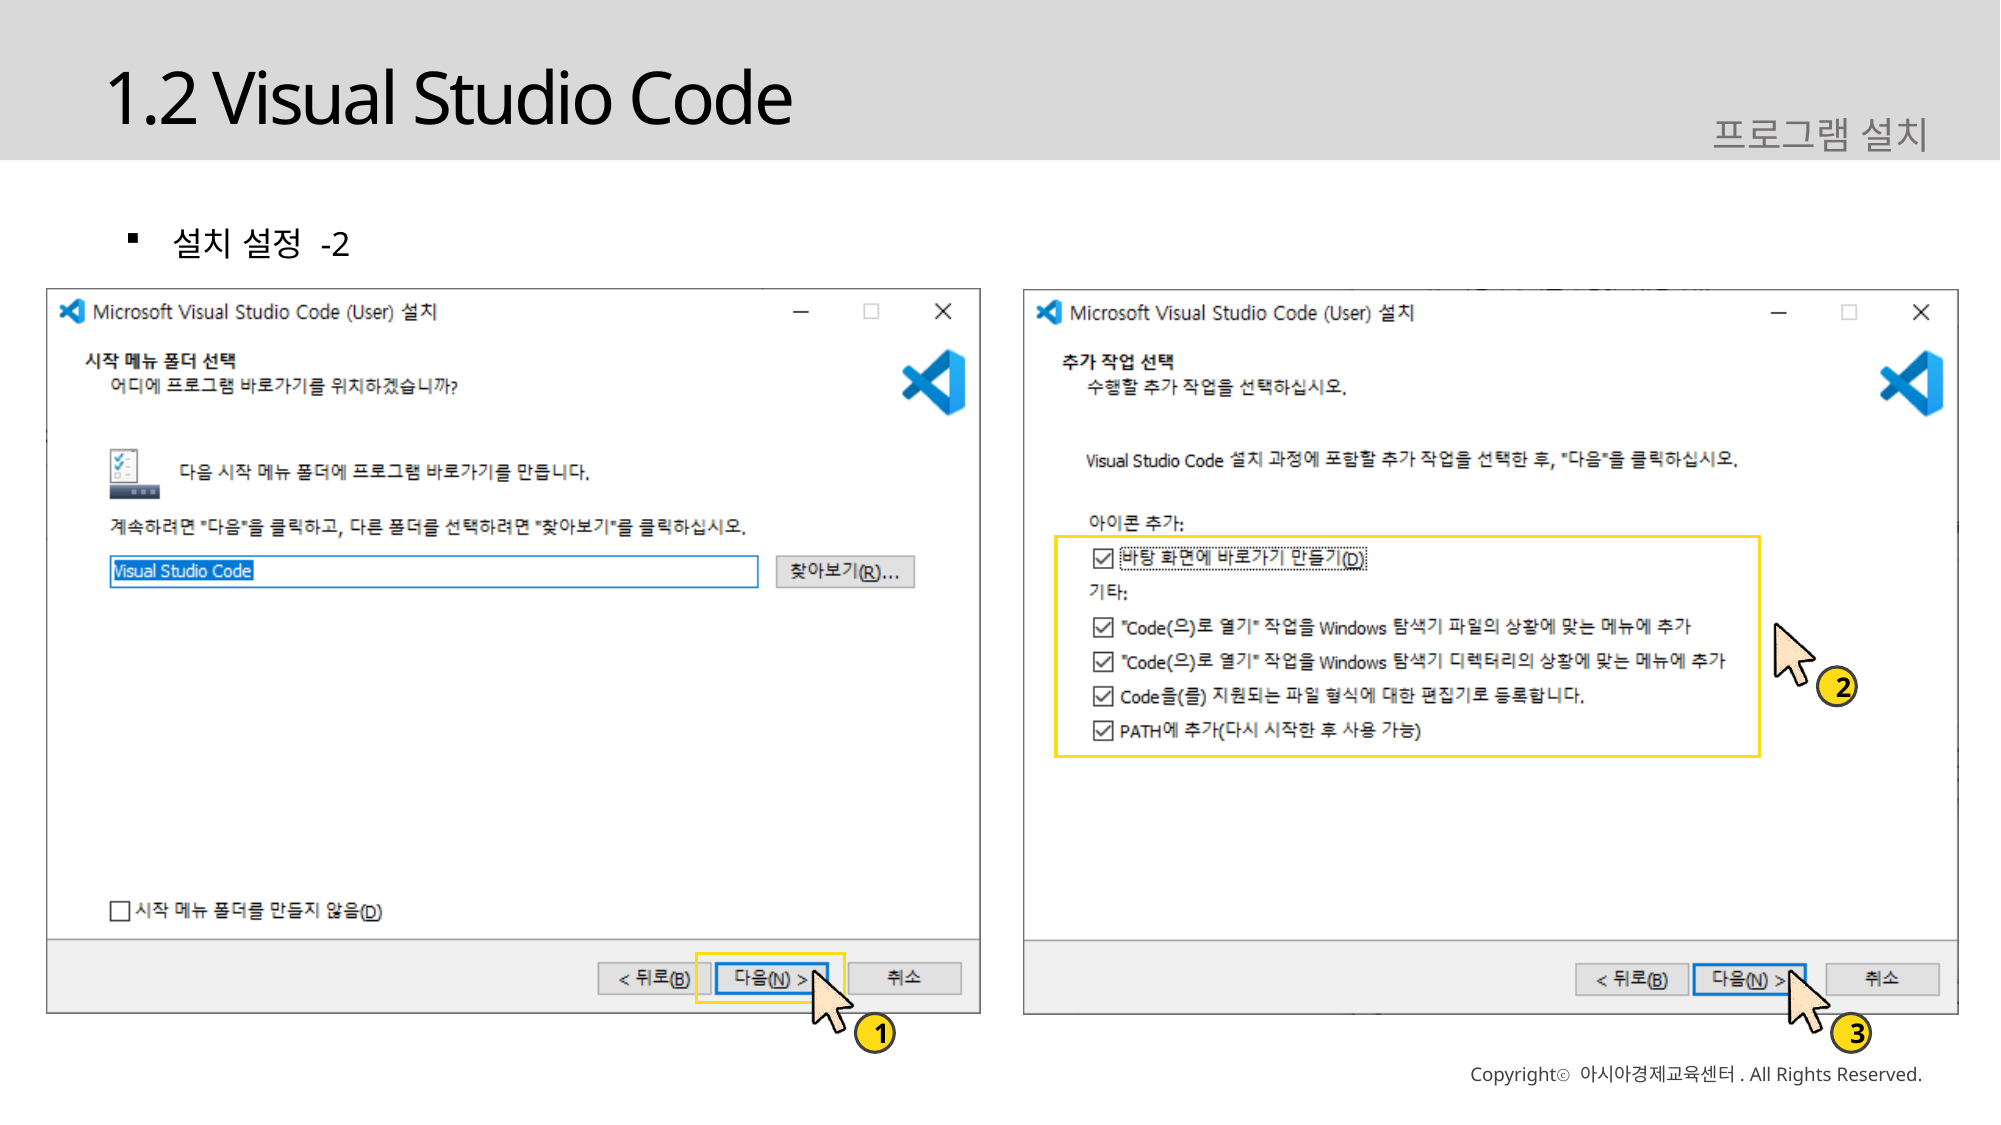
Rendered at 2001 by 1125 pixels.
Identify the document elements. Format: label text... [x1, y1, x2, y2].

text_box Copyrightⓒ 아시아경제교육센터. All Rights Reserved. [1455, 1055, 1938, 1093]
picture [1023, 289, 1959, 1015]
title 1.2 Visual Studio Code [88, 26, 1100, 148]
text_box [1759, 946, 1871, 1053]
text_box 설치 설정 -2 [110, 195, 1613, 271]
picture [46, 288, 981, 1014]
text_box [783, 946, 895, 1053]
text_box 프로그램 설치 [1697, 59, 1945, 165]
text_box [0, 0, 2000, 161]
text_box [1745, 600, 1857, 706]
